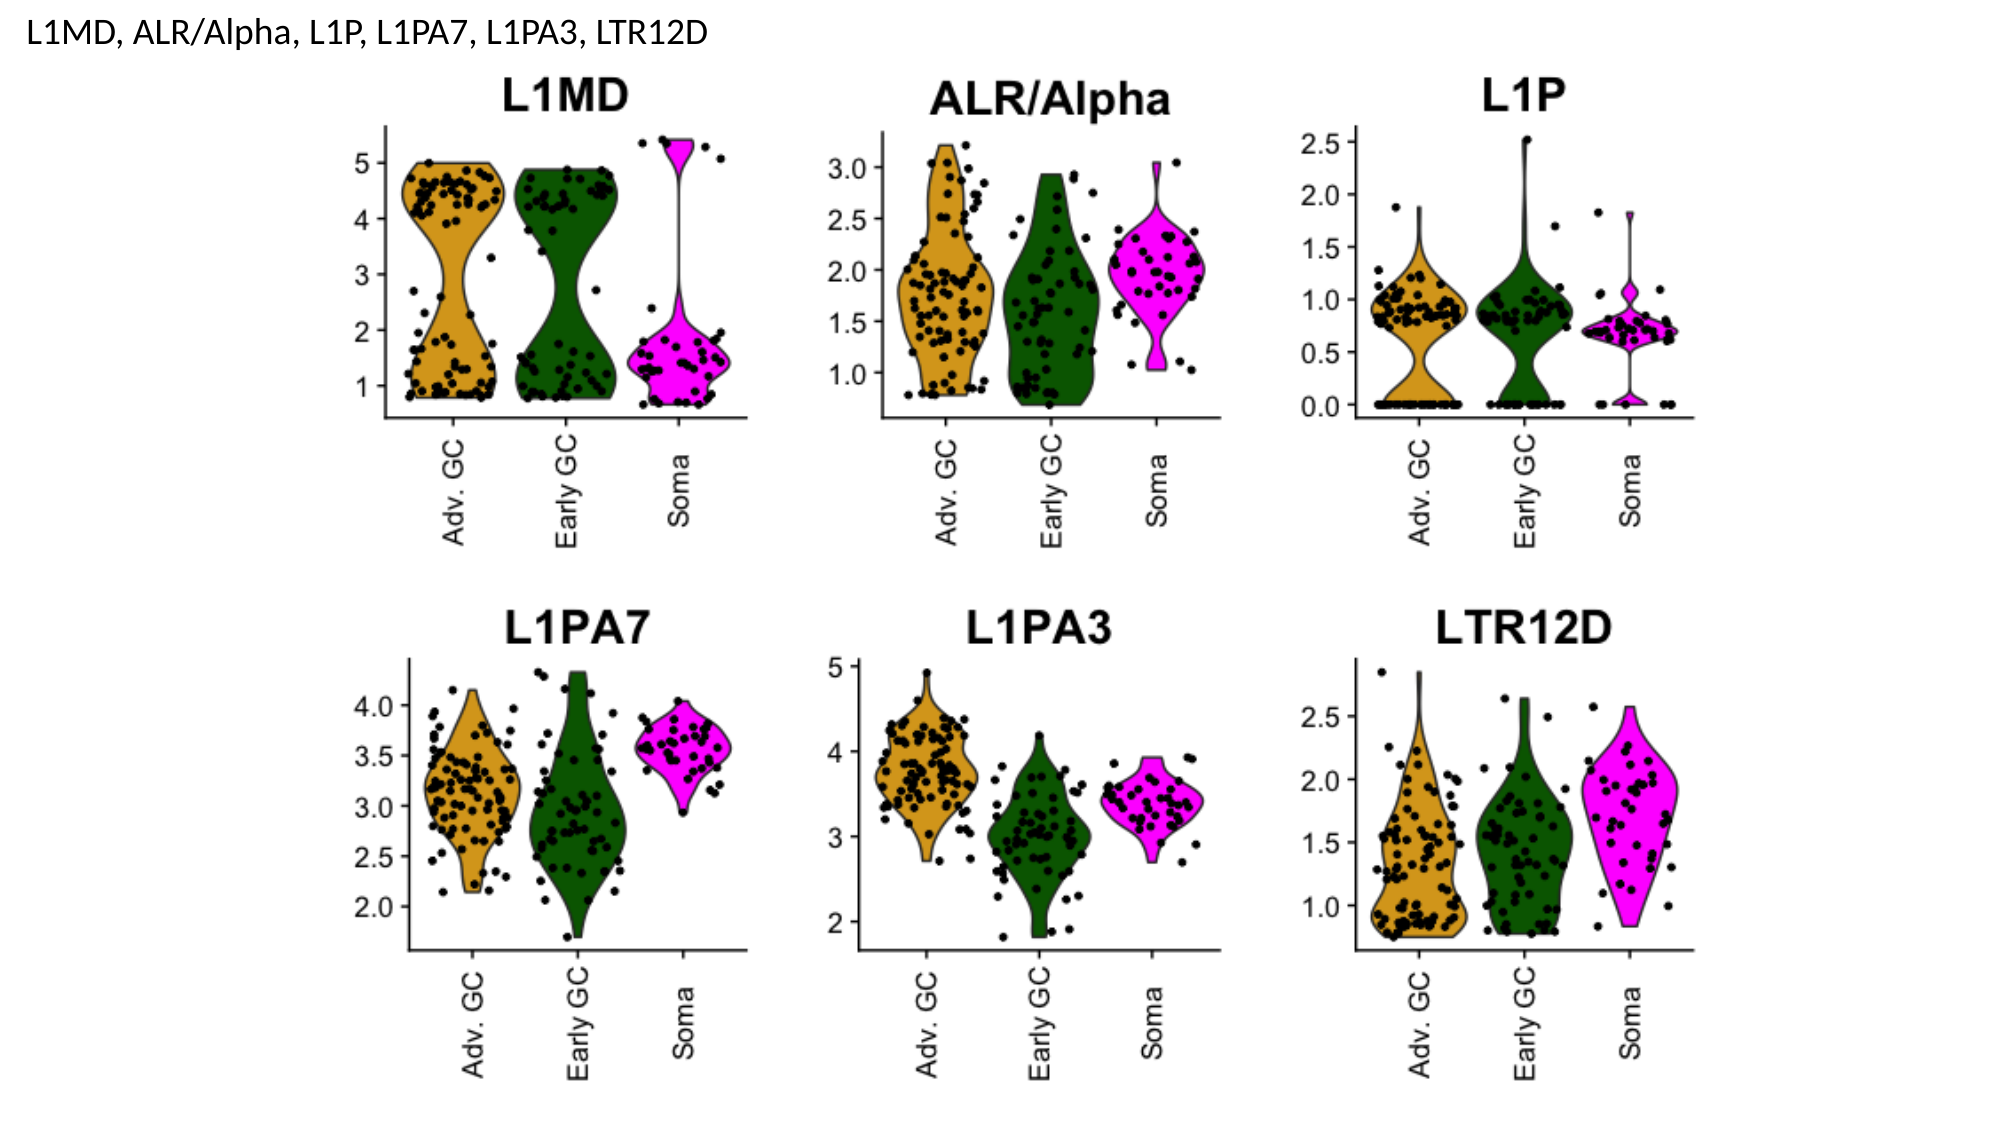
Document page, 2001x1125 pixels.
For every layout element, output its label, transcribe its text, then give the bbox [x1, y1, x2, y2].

text_box L1MD, ALR/Alpha, L1P, L1PA7, L1PA3, LTR12D [11, 0, 724, 60]
picture [290, 60, 1710, 1125]
